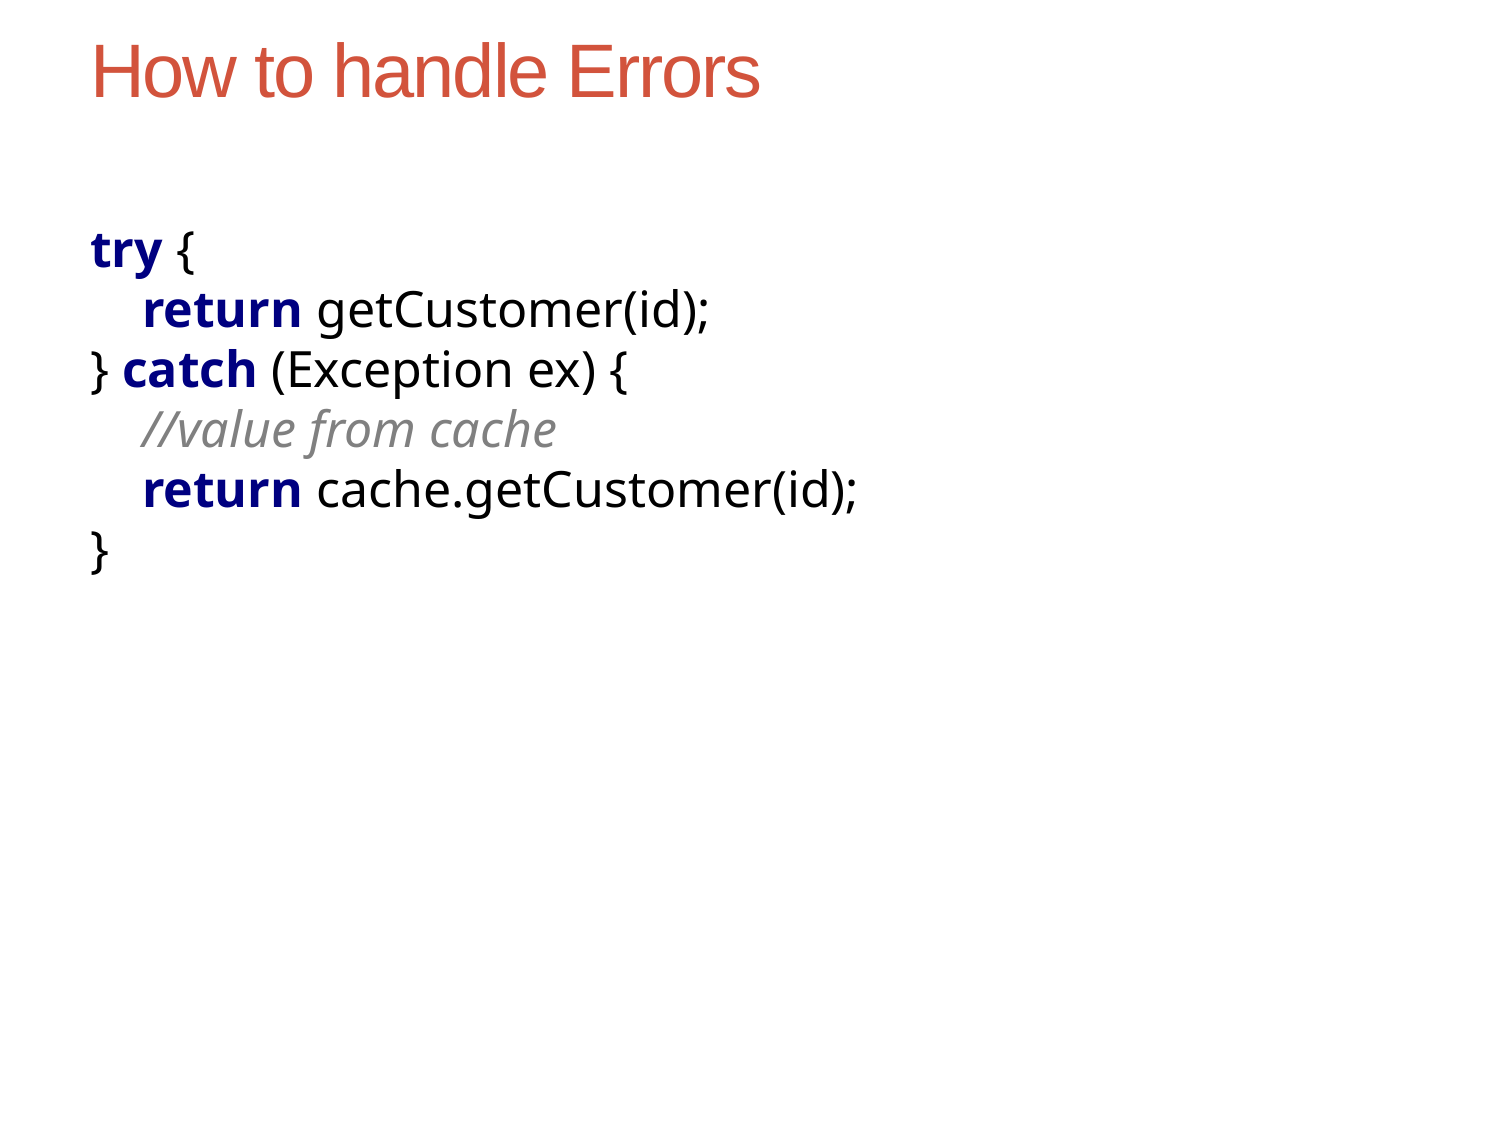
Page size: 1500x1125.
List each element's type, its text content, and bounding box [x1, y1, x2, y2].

title How to handle Errors [75, 14, 1425, 121]
list try { return getCustomer(id); } catch (Exception ex) { //value from cache return cache.getCustomer(id); } [75, 139, 1425, 1063]
